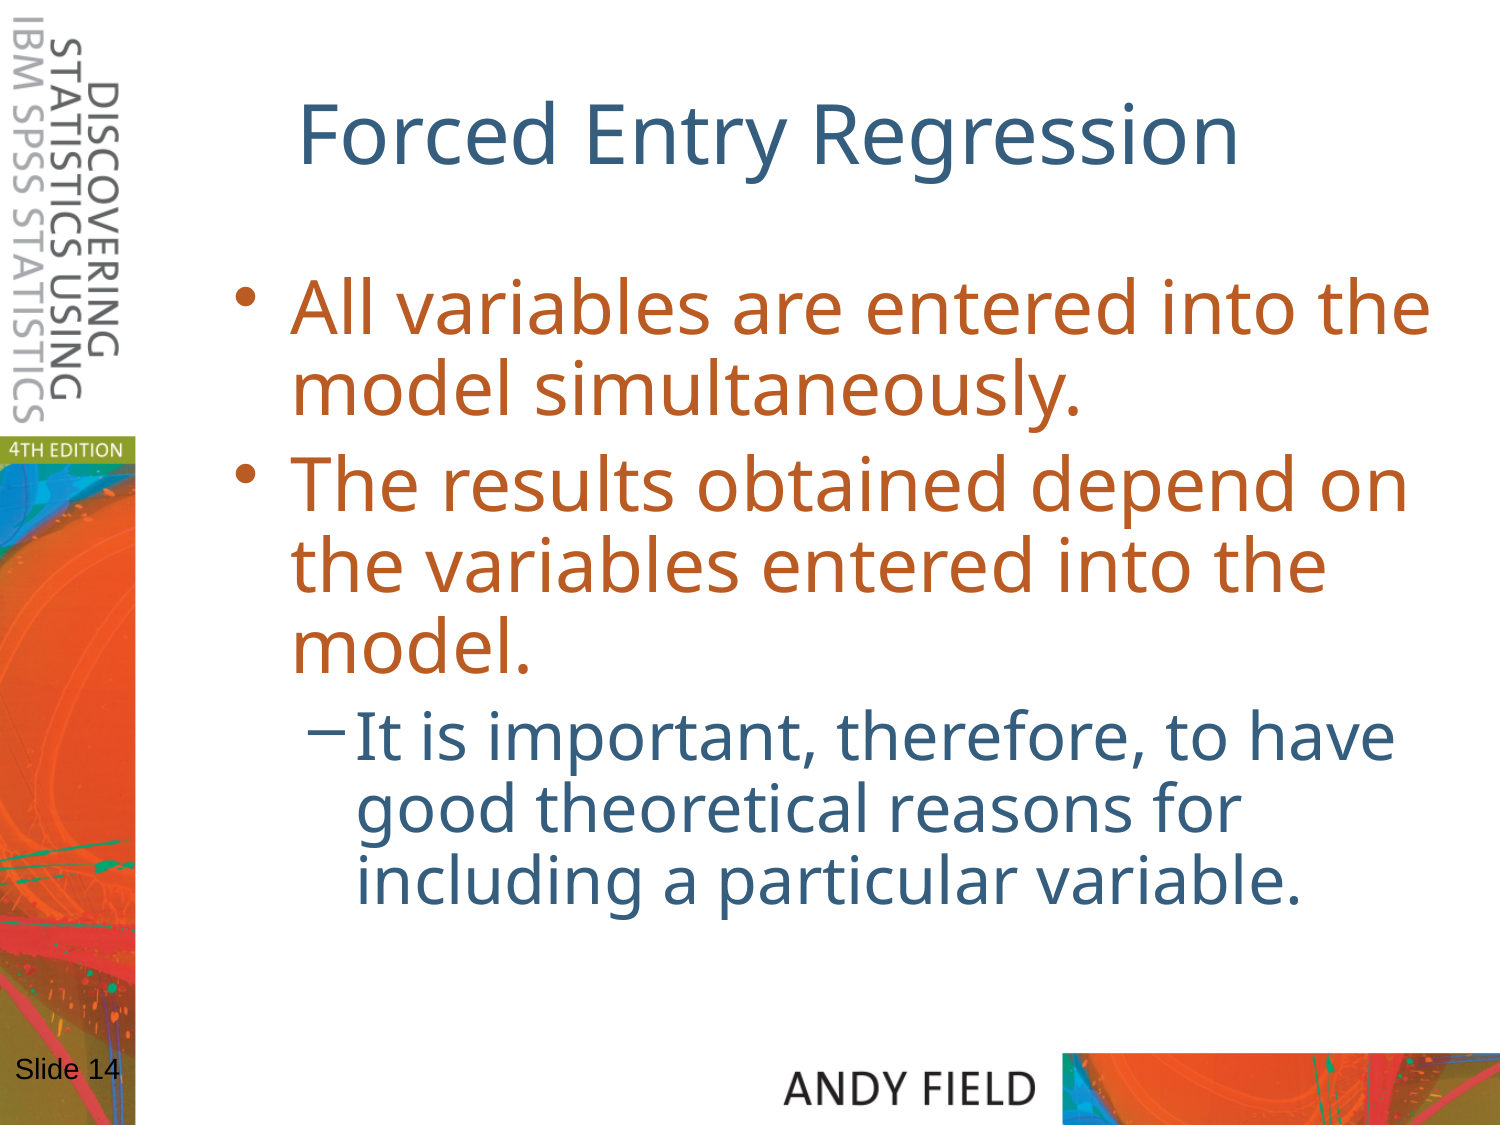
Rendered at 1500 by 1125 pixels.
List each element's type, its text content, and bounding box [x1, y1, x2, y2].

list All variables are entered into the model simultaneously. The results obtained depend on the variables entered into the model. It is important, therefore, to have good theoretical reasons for including a particular variable. [219, 262, 1451, 999]
title Forced Entry Regression [77, 37, 1463, 225]
slide_number Slide 14 [0, 1042, 141, 1103]
